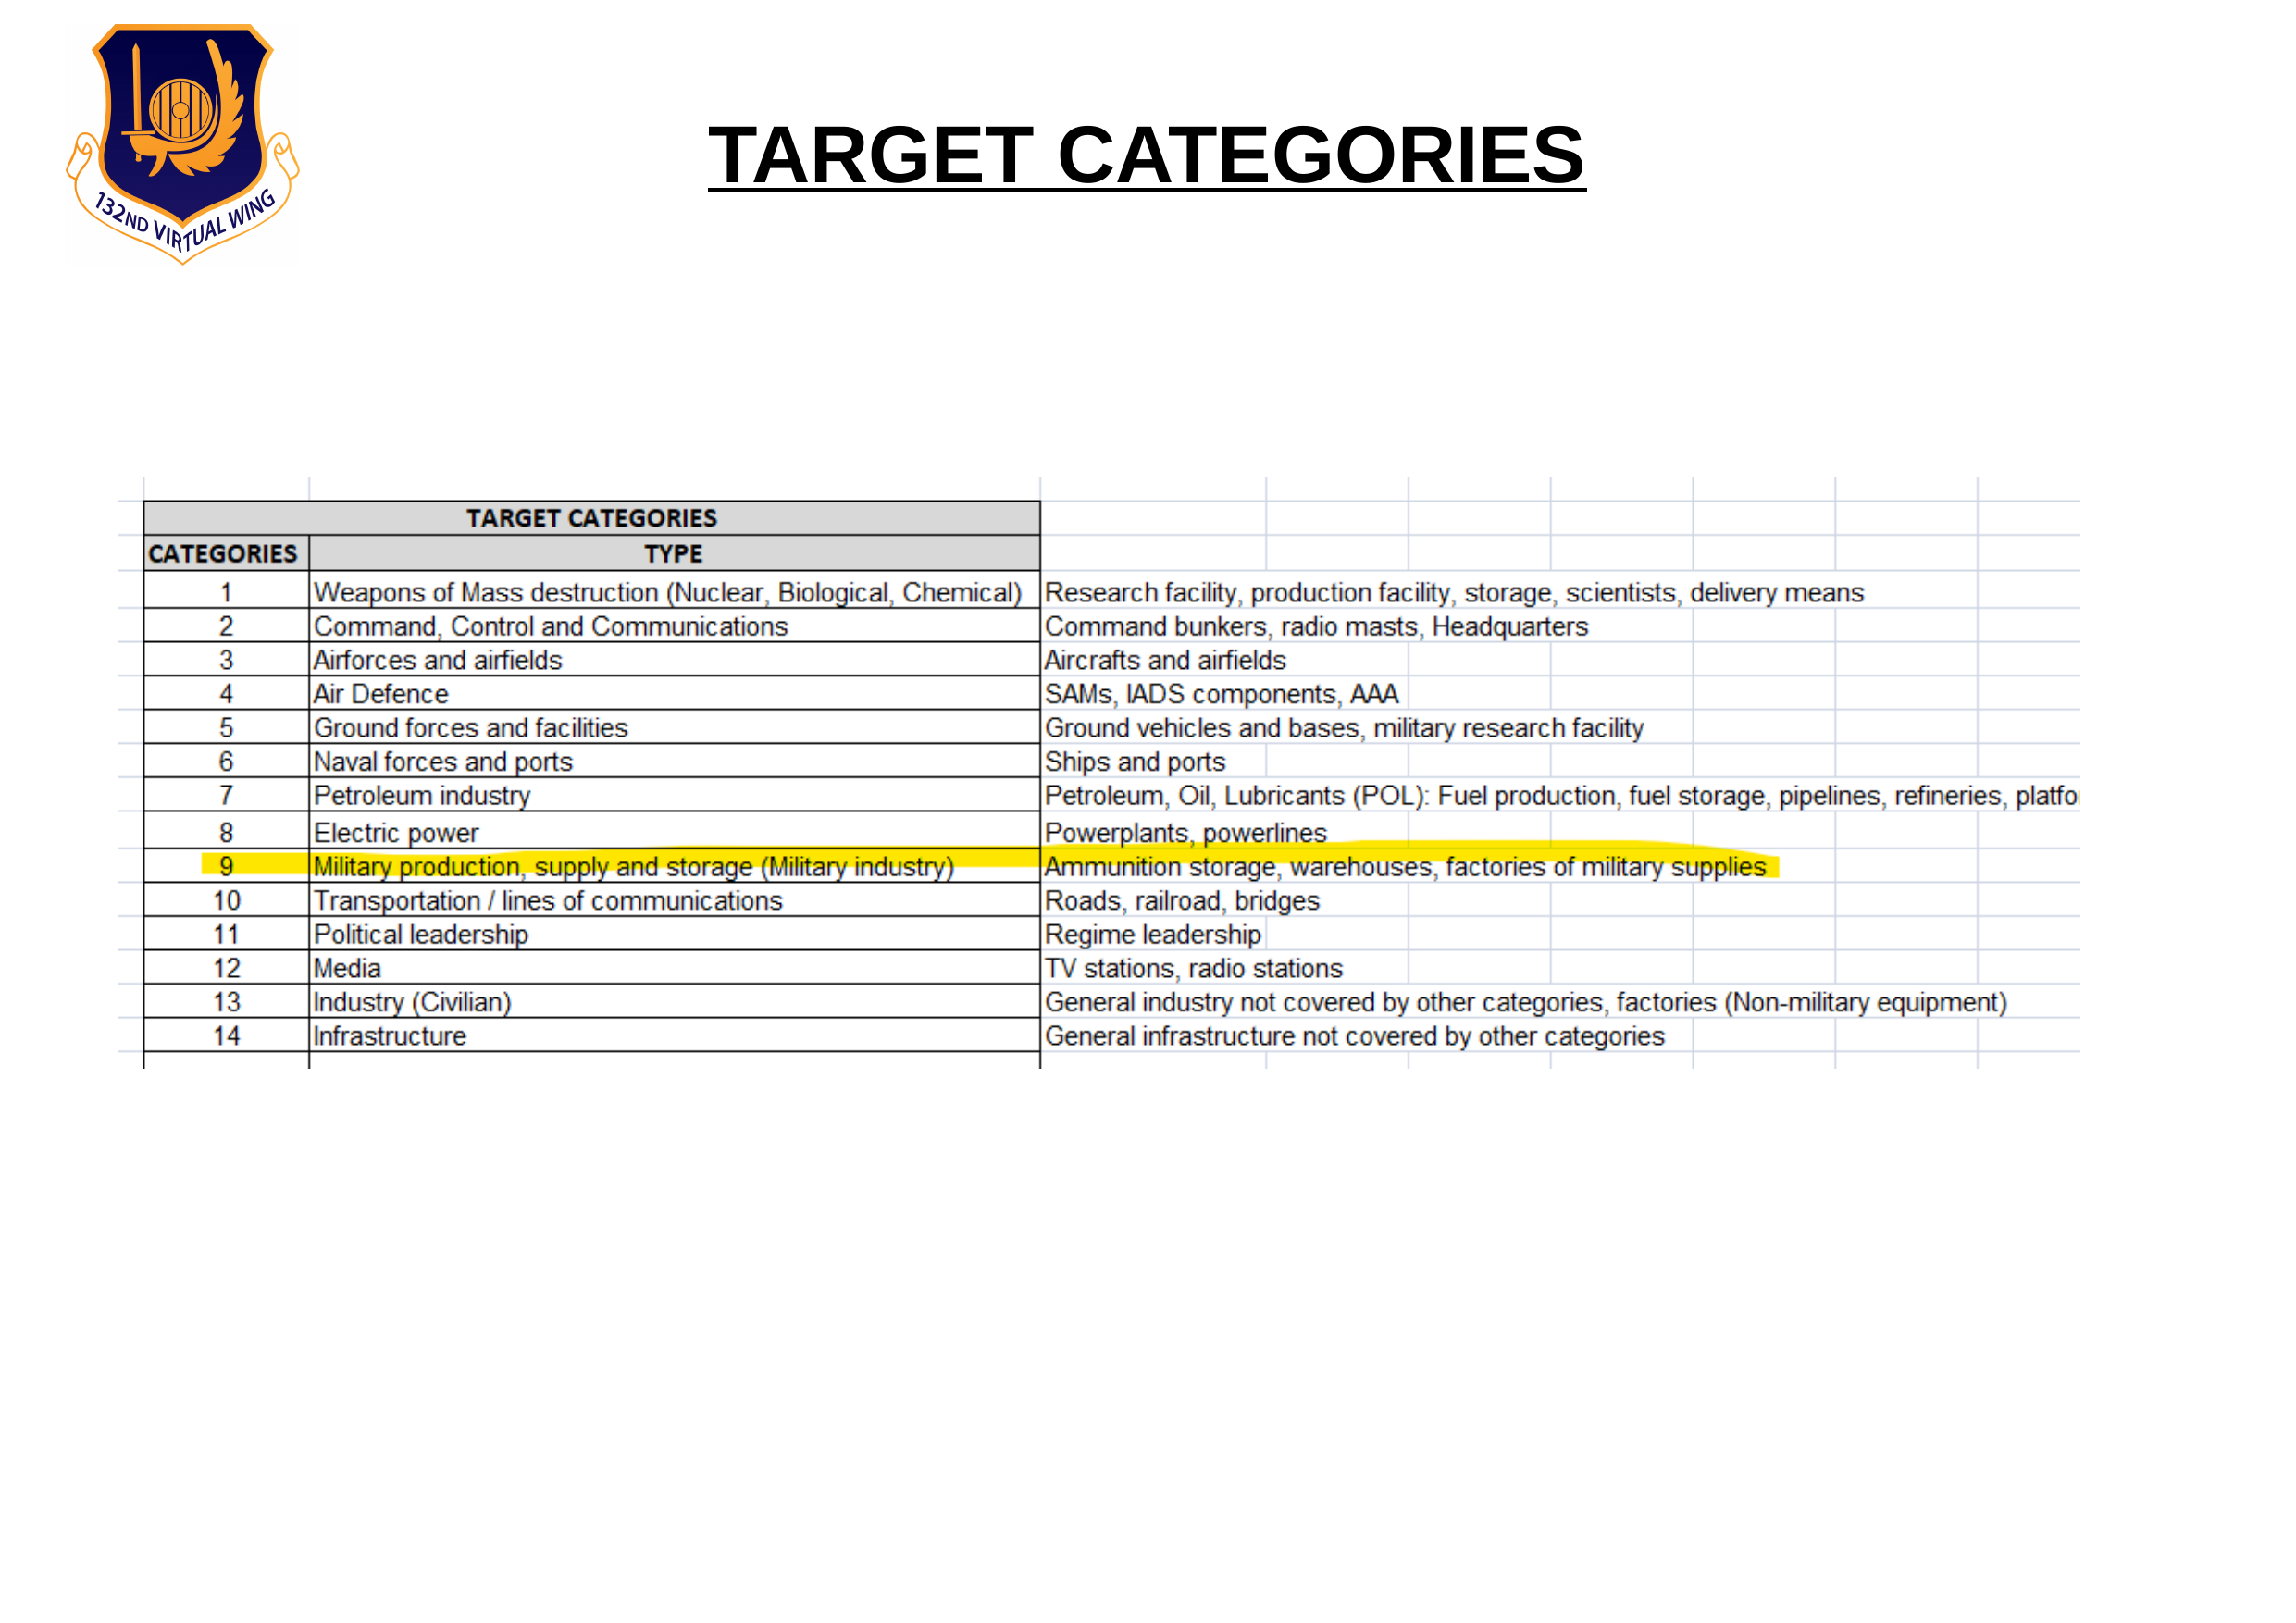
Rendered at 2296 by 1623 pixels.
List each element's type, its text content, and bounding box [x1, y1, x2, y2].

text_box TARGET CATEGORIES [0, 7, 2296, 294]
picture [66, 24, 306, 271]
picture [118, 477, 2080, 1069]
